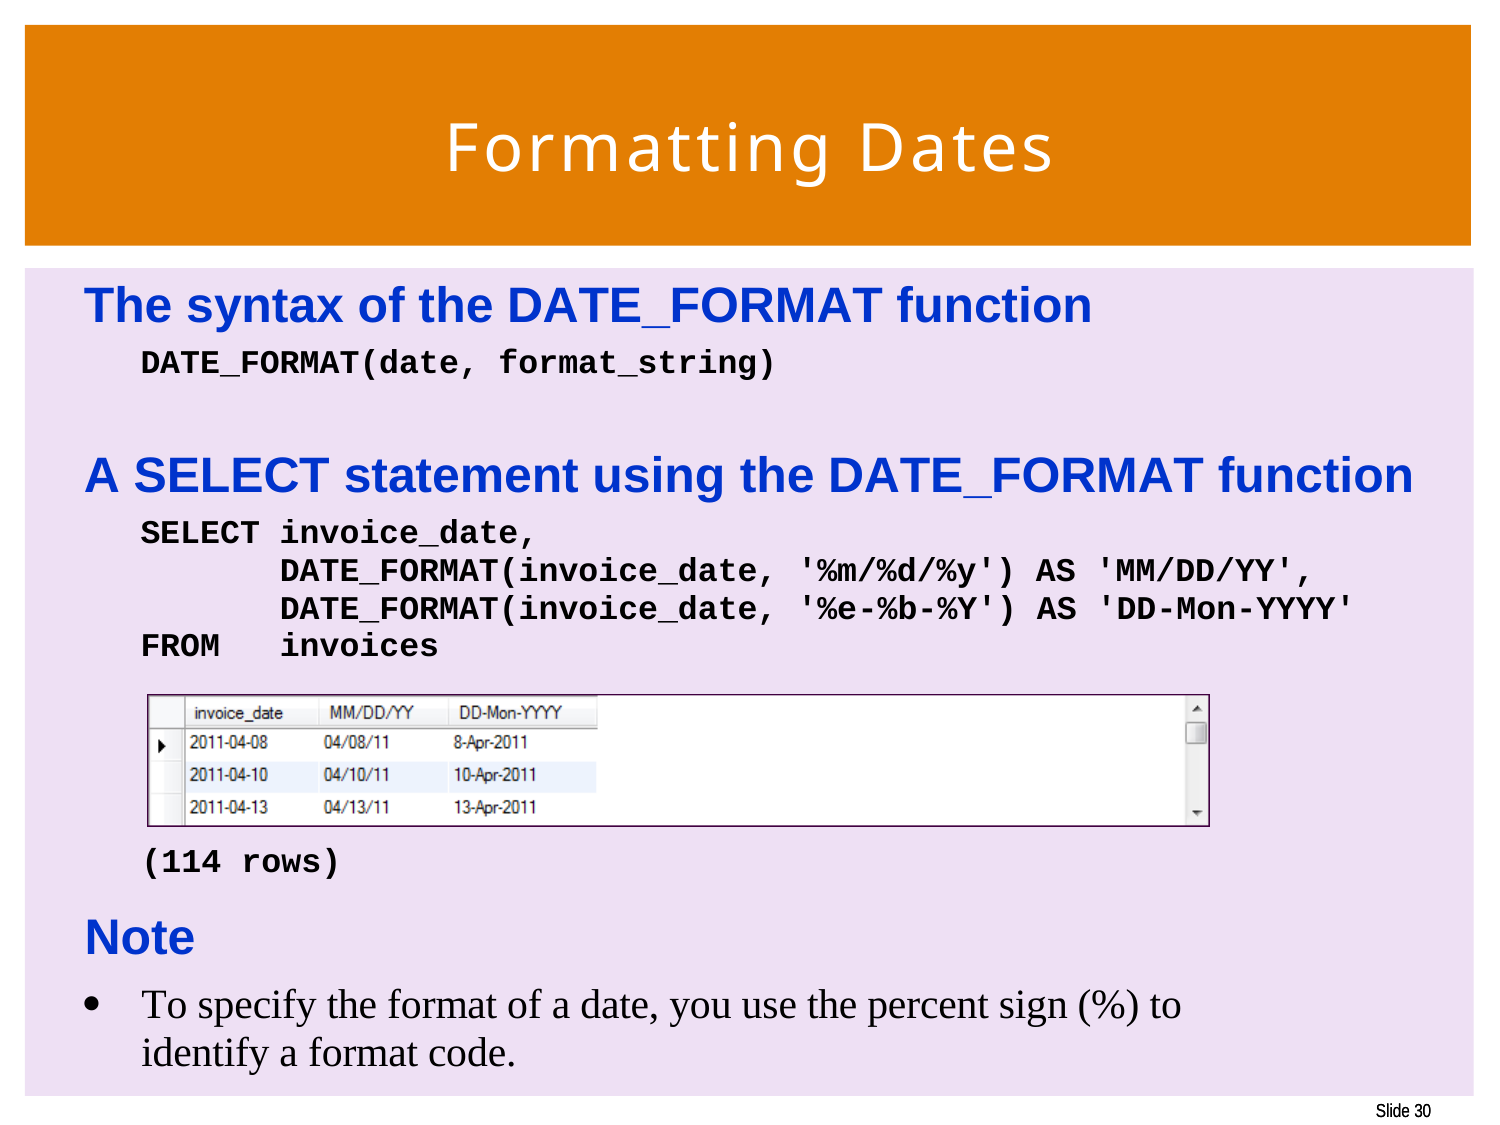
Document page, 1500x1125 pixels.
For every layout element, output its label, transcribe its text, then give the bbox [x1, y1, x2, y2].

title Formatting Dates [62, 58, 1438, 232]
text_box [84, 838, 1294, 1089]
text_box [83, 276, 1448, 731]
picture [146, 694, 1210, 827]
